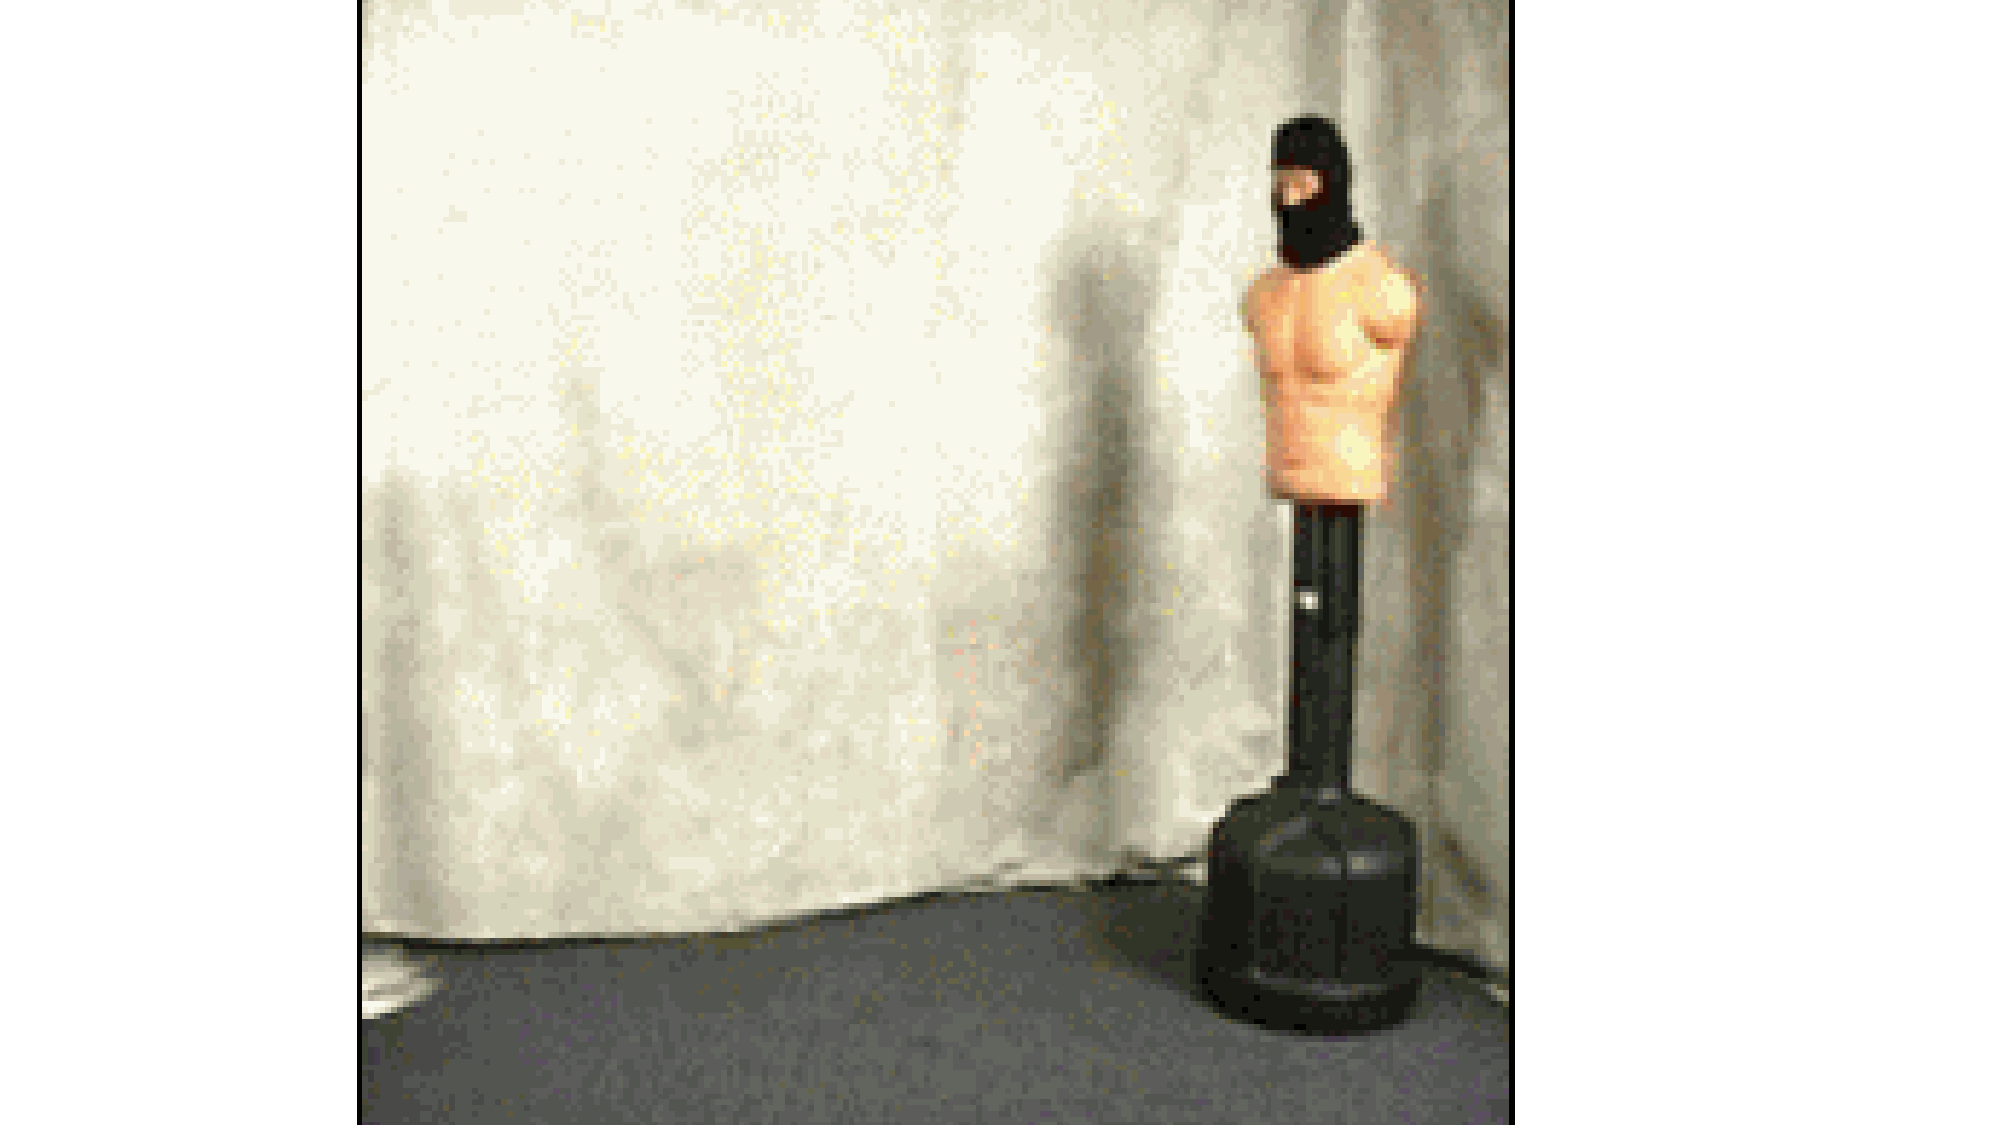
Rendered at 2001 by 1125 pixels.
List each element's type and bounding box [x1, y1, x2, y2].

picture [357, 0, 1515, 1125]
